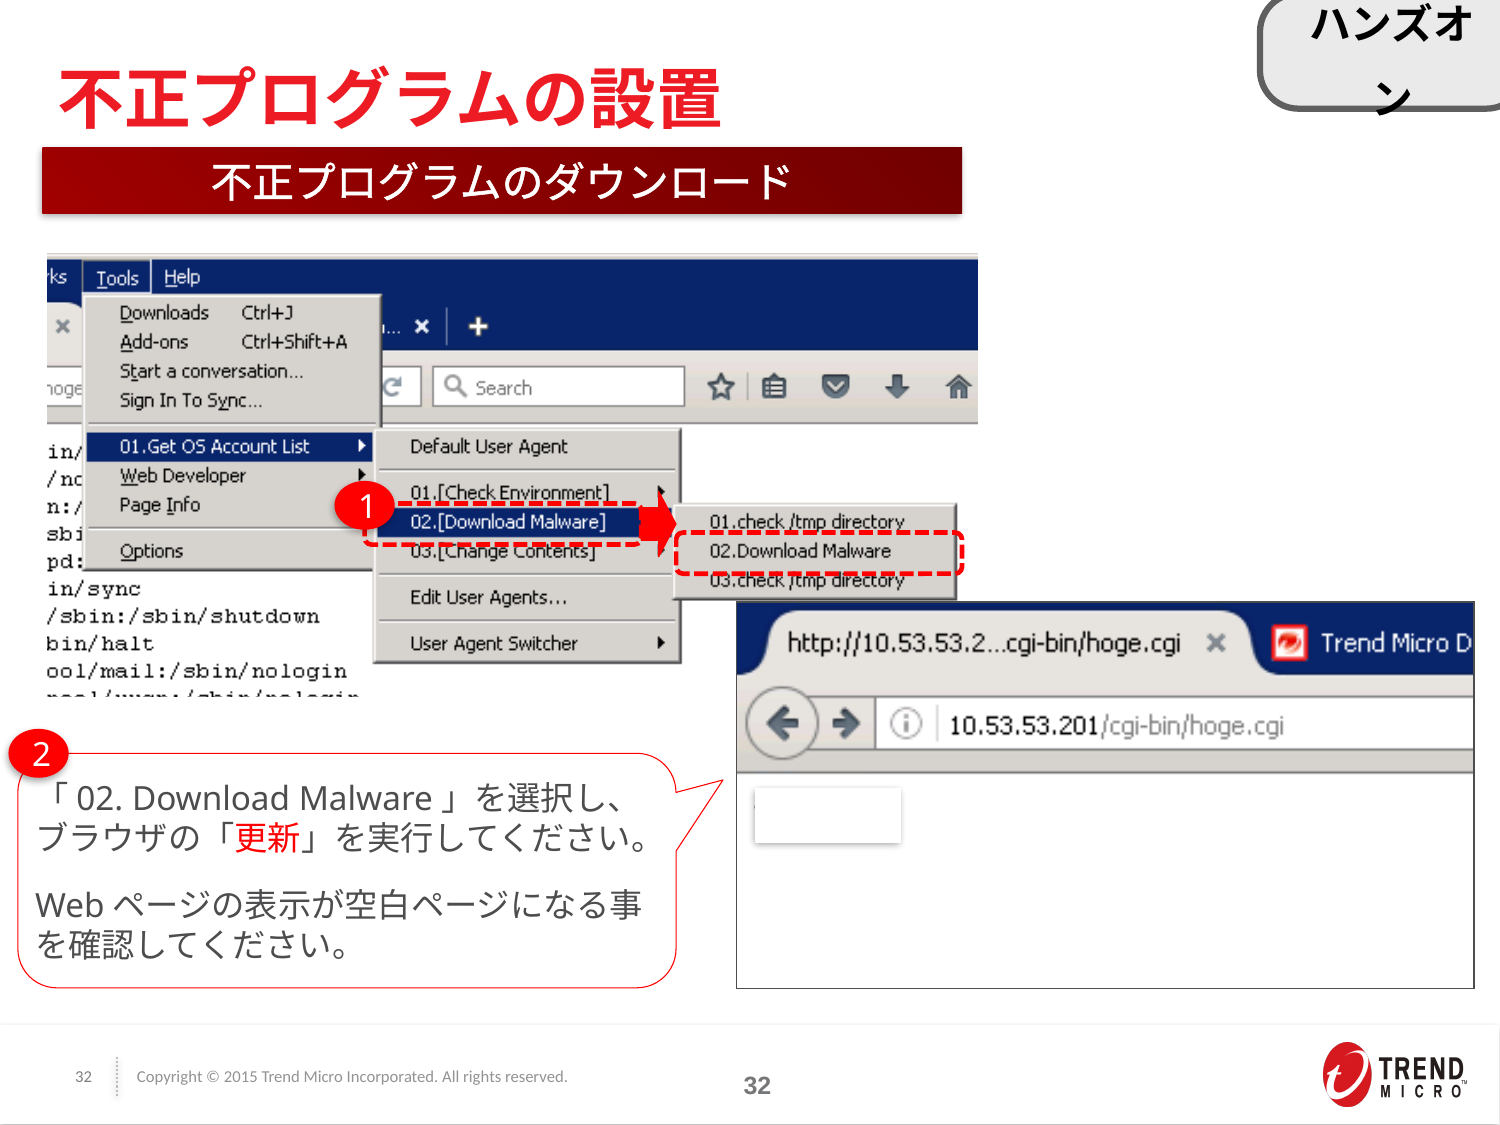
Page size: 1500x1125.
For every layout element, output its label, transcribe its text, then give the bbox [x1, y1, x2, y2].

text_box 2 [7, 728, 70, 779]
picture [46, 253, 1474, 989]
text_box [249, 1046, 824, 1108]
text_box 「02. Download Malware」を選択し、ブラウザの「更新」を実行してください。 Webページの表示が空白ページになる事を確認してください。 [17, 753, 724, 988]
text_box 不正プログラムのダウンロード [42, 147, 963, 214]
text_box ハンズオン [1257, 0, 1500, 111]
text_box 不正プログラムの設置 [42, 43, 1145, 161]
picture [1323, 1042, 1467, 1107]
